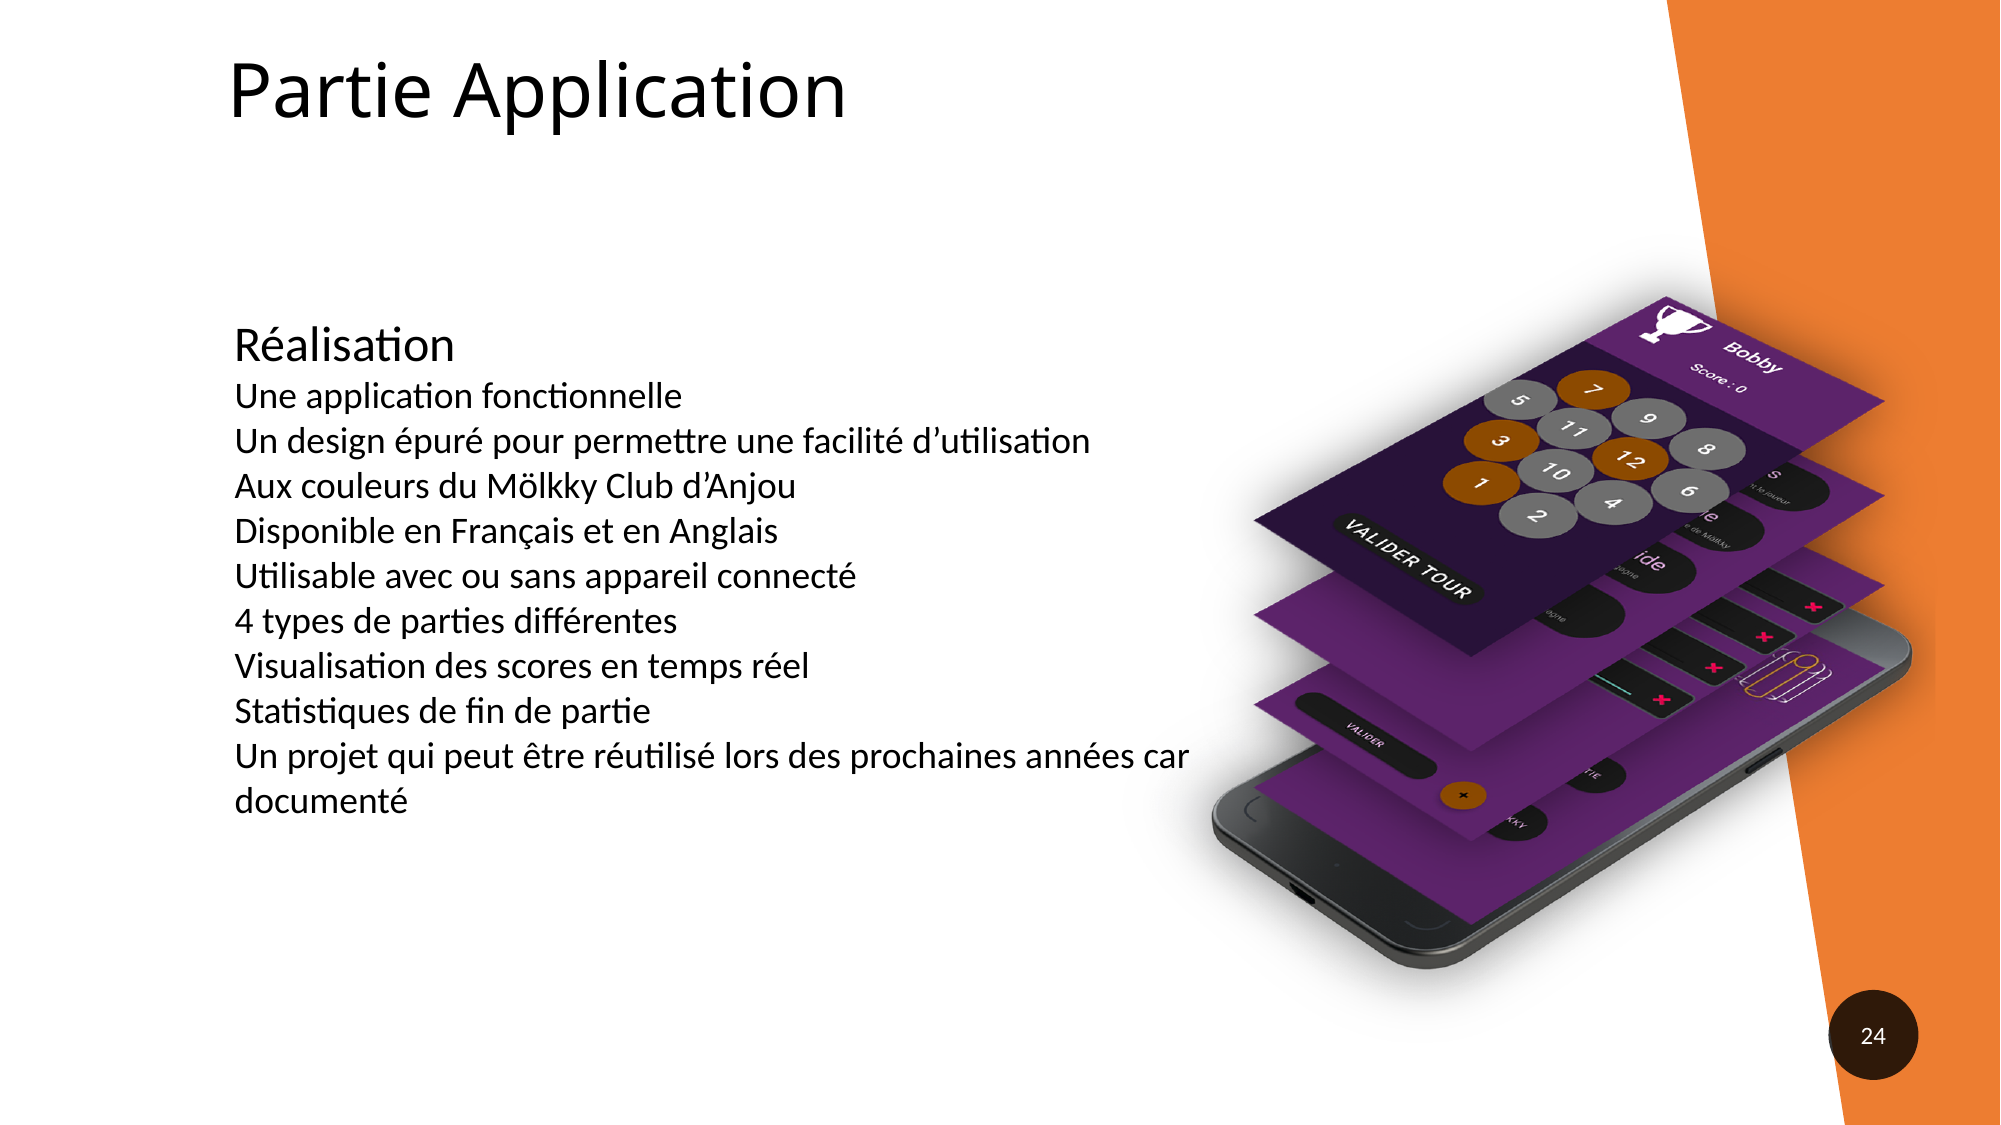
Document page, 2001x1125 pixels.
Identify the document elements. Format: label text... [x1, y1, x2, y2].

text_box Réalisation Une application fonctionnelle Un design épuré pour permettre une facilité d’utilisation Aux couleurs du Mölkky Club d’Anjou Disponible en Français et en Anglais Utilisable avec ou sans appareil connecté 4 types de parties différentes Visualisation des scores en temps réel Statistiques de fin de partie Un projet qui peut être réutilisé lors des prochaines années car documenté [219, 303, 1122, 829]
text_box 24 [1829, 1043, 1918, 1080]
text_box [1665, 0, 2000, 1125]
text_box Partie Application [0, 34, 1077, 140]
picture [1122, 234, 1938, 1043]
